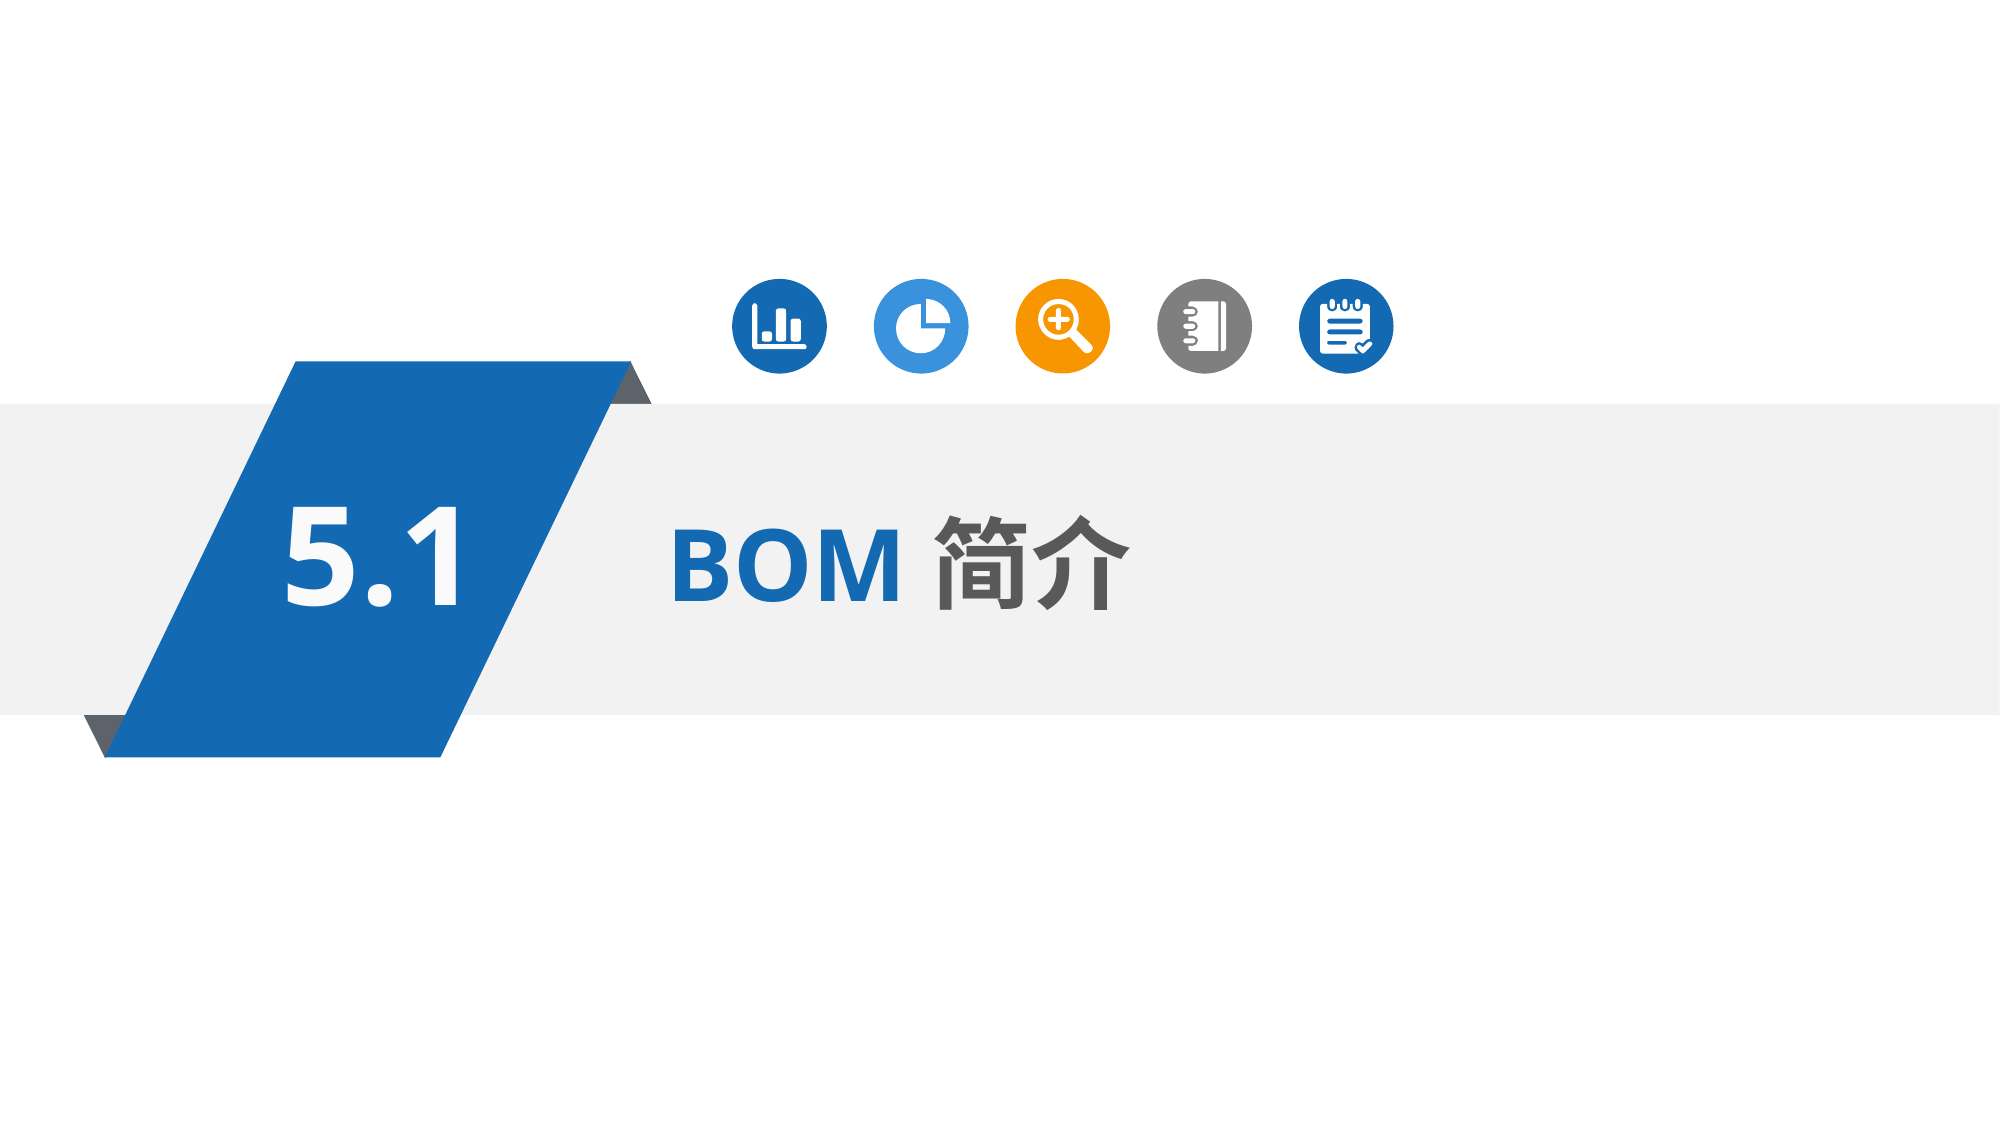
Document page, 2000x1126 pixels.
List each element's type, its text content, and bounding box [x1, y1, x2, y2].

text_box BOM简介 [651, 494, 1756, 630]
text_box 5.1 [266, 460, 552, 641]
